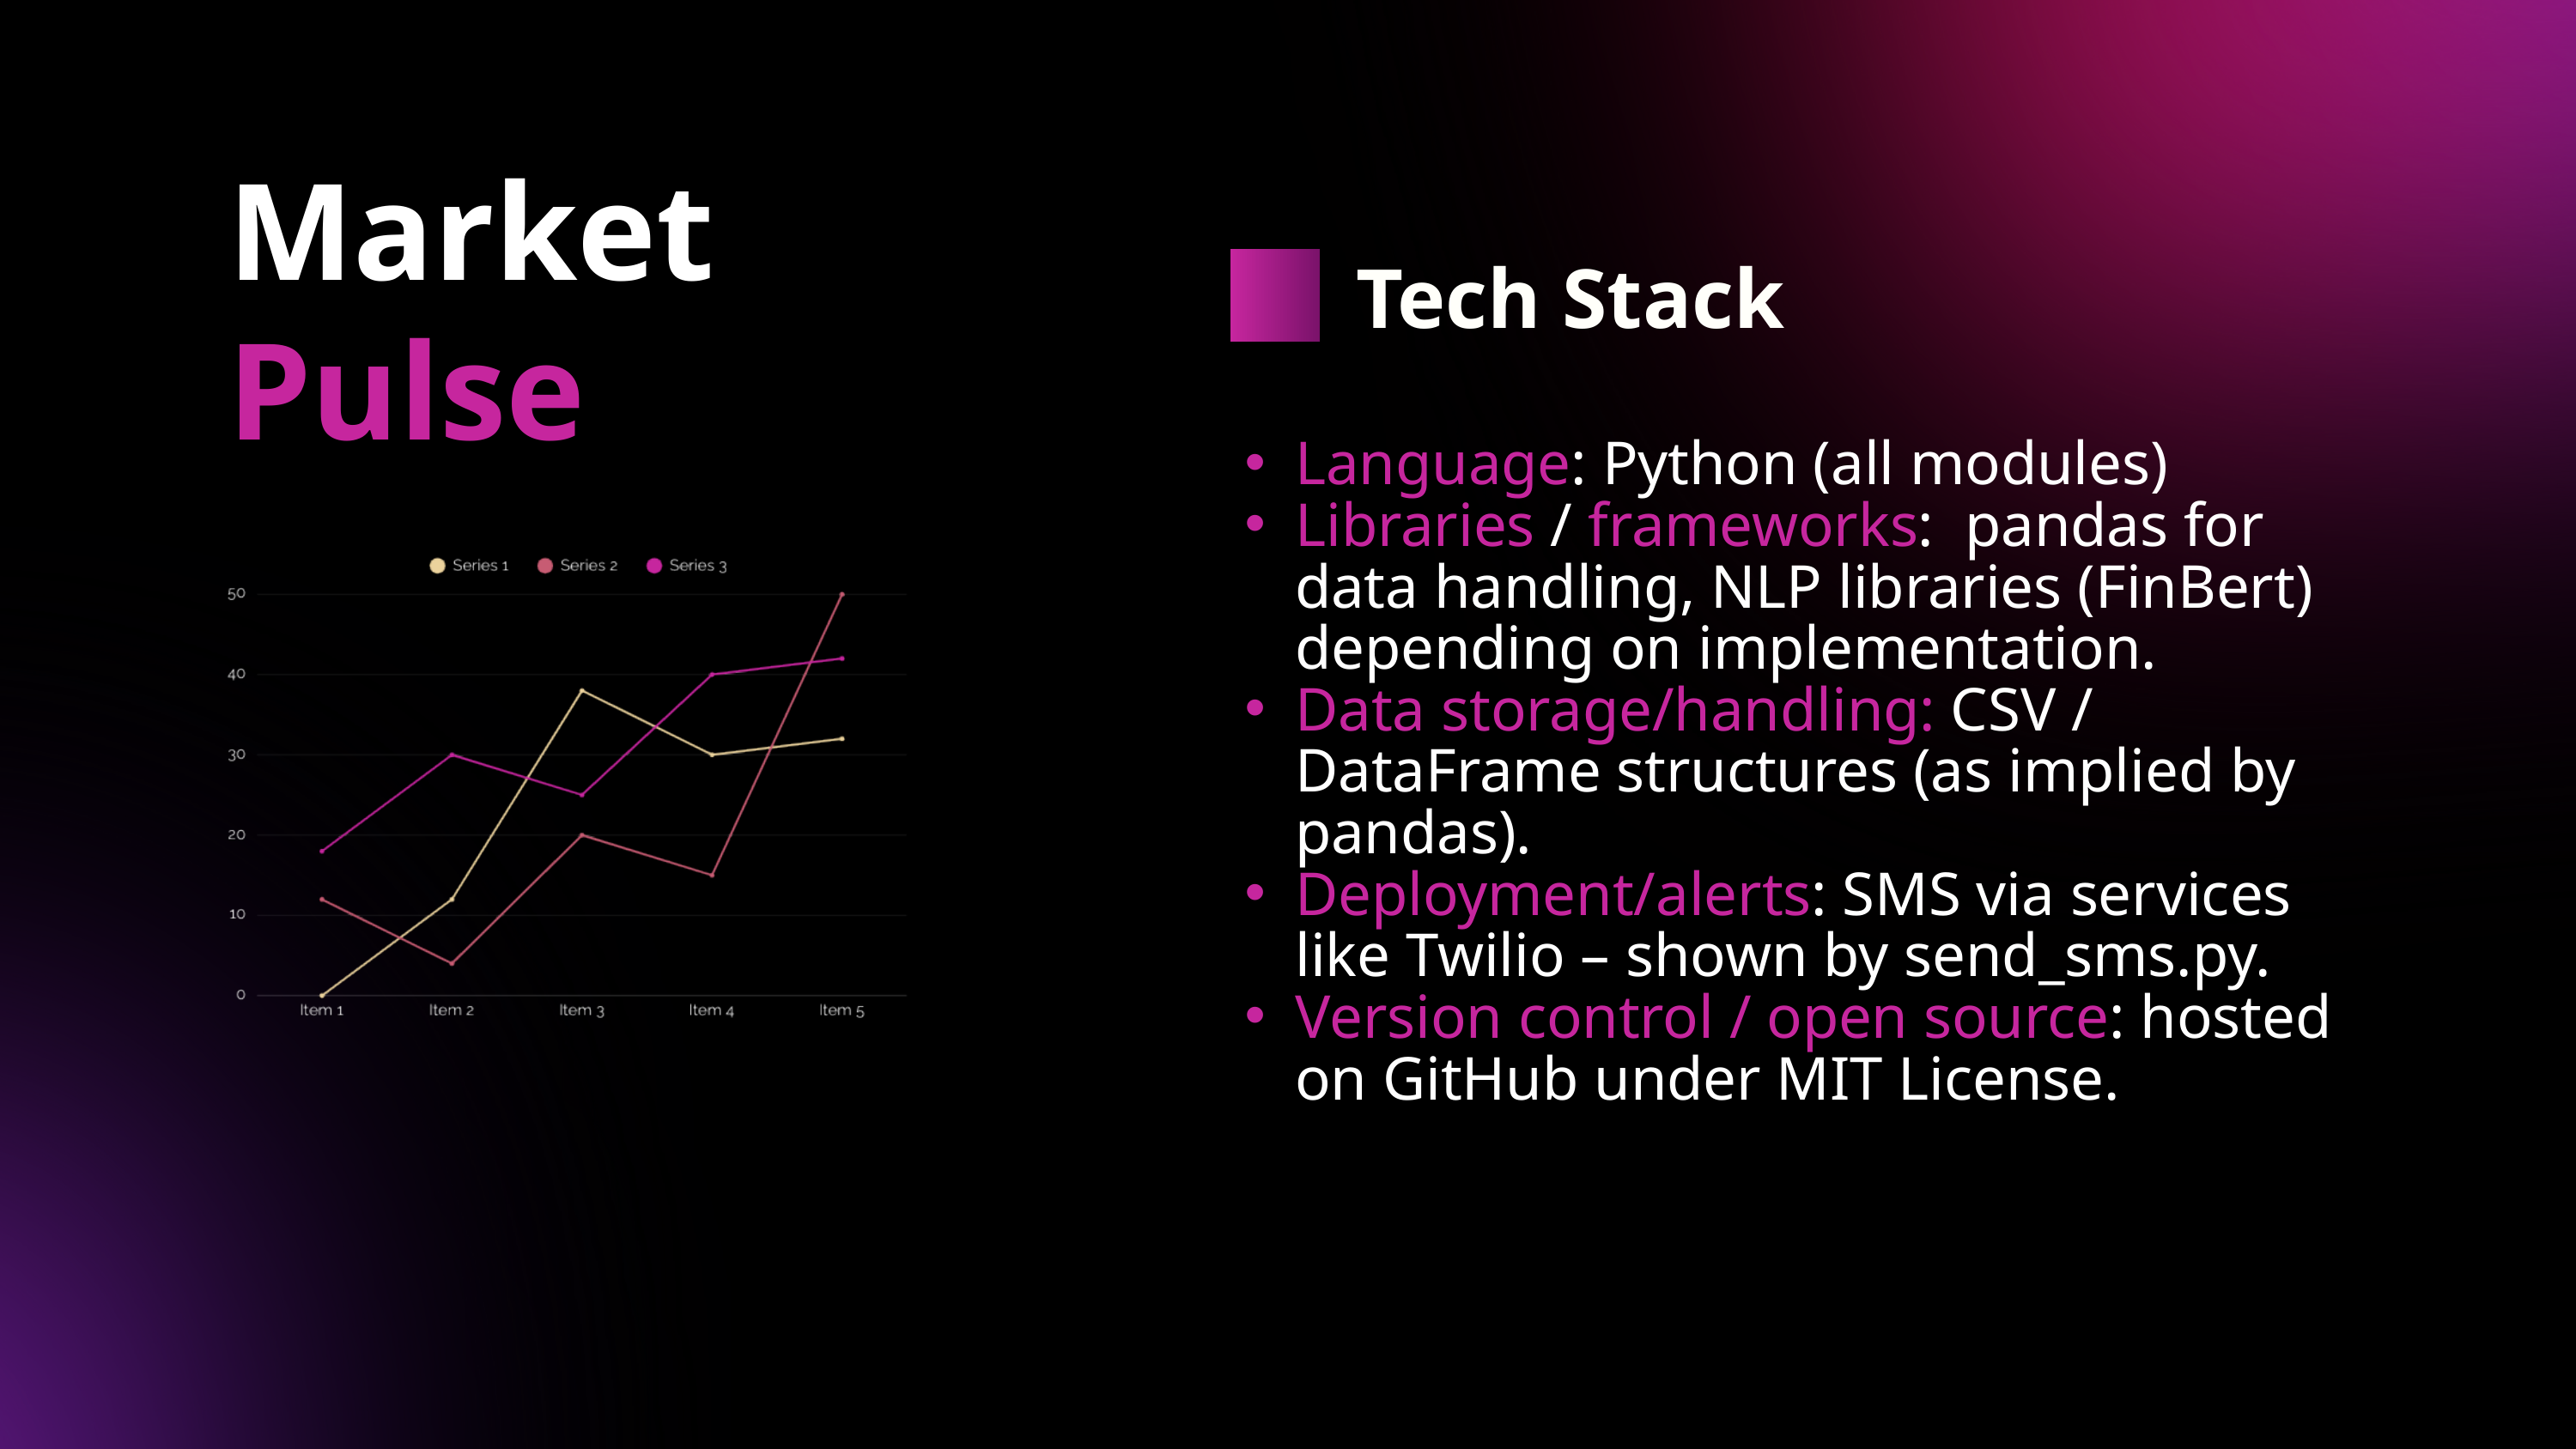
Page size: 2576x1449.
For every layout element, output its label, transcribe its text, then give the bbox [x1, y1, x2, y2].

picture [159, 488, 977, 1087]
text_box Language: Python (all modules) Libraries / frameworks: pandas for data handling, NLP libraries (FinBert) depending on implementation. Data storage/handling: CSV / DataFrame structures (as implied by pandas). Deployment/alerts: SMS via services like Twilio – shown by send_sms.py. Version control / open source: hosted on GitHub under MIT License. [1194, 434, 2396, 1173]
text_box [0, 507, 731, 1449]
text_box Tech Stack [1356, 230, 1826, 345]
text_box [1230, 248, 1321, 343]
text_box [1246, 0, 2576, 982]
text_box Market [228, 167, 927, 307]
text_box Pulse [228, 327, 910, 467]
